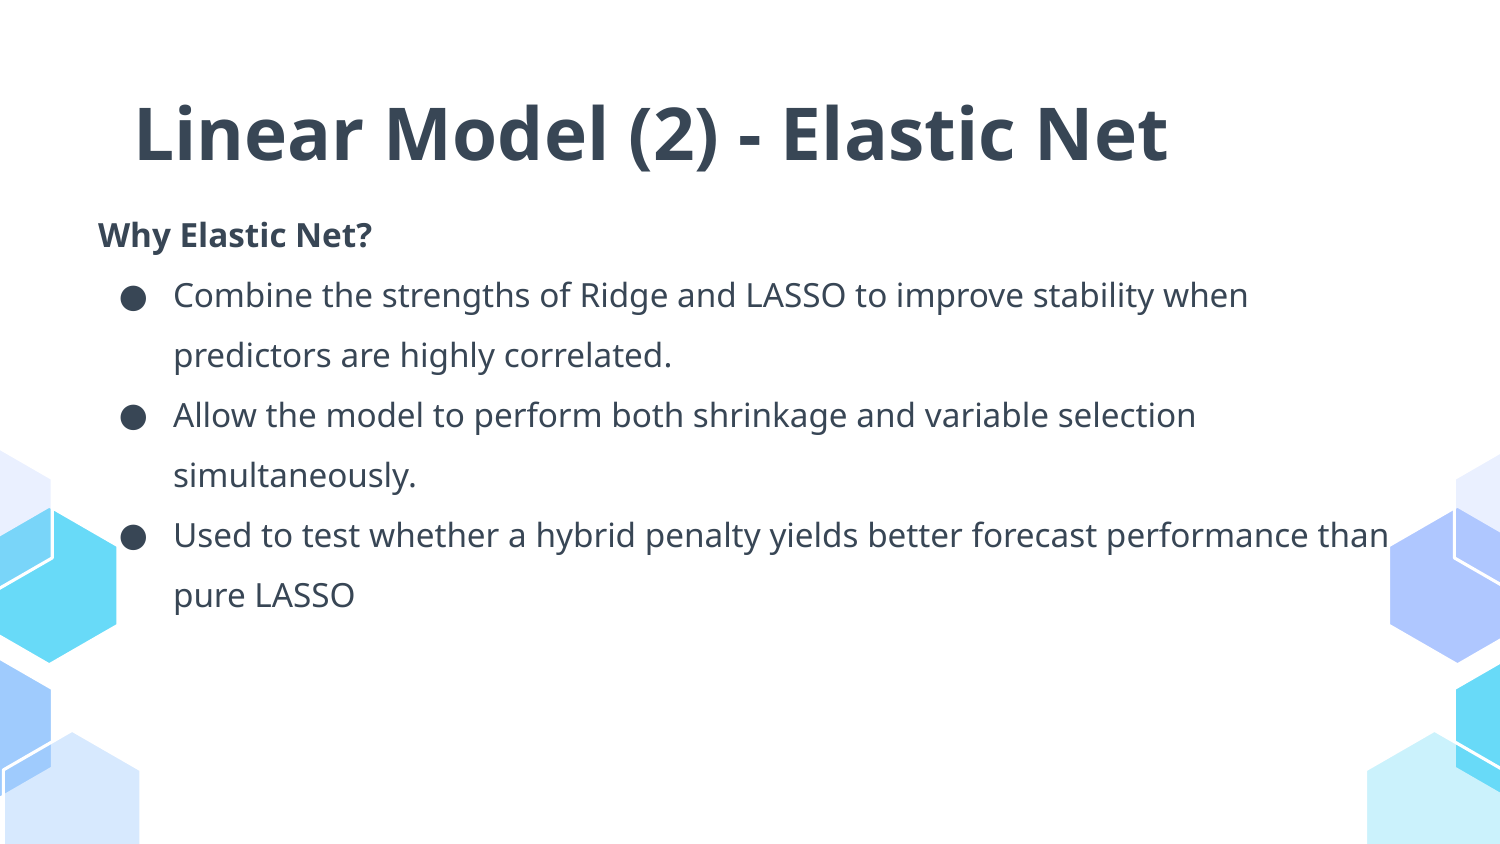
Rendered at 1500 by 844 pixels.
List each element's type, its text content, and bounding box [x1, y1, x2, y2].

subtitle Why Elastic Net? Combine the strengths of Ridge and LASSO to improve stability when predictors are highly correlated. Allow the model to perform both shrinkage and variable selection simultaneously. Used to test whether a hybrid penalty yields better forecast performance than pure LASSO [83, 179, 1417, 781]
title Linear Model (2) - Elastic Net [118, 72, 1382, 167]
